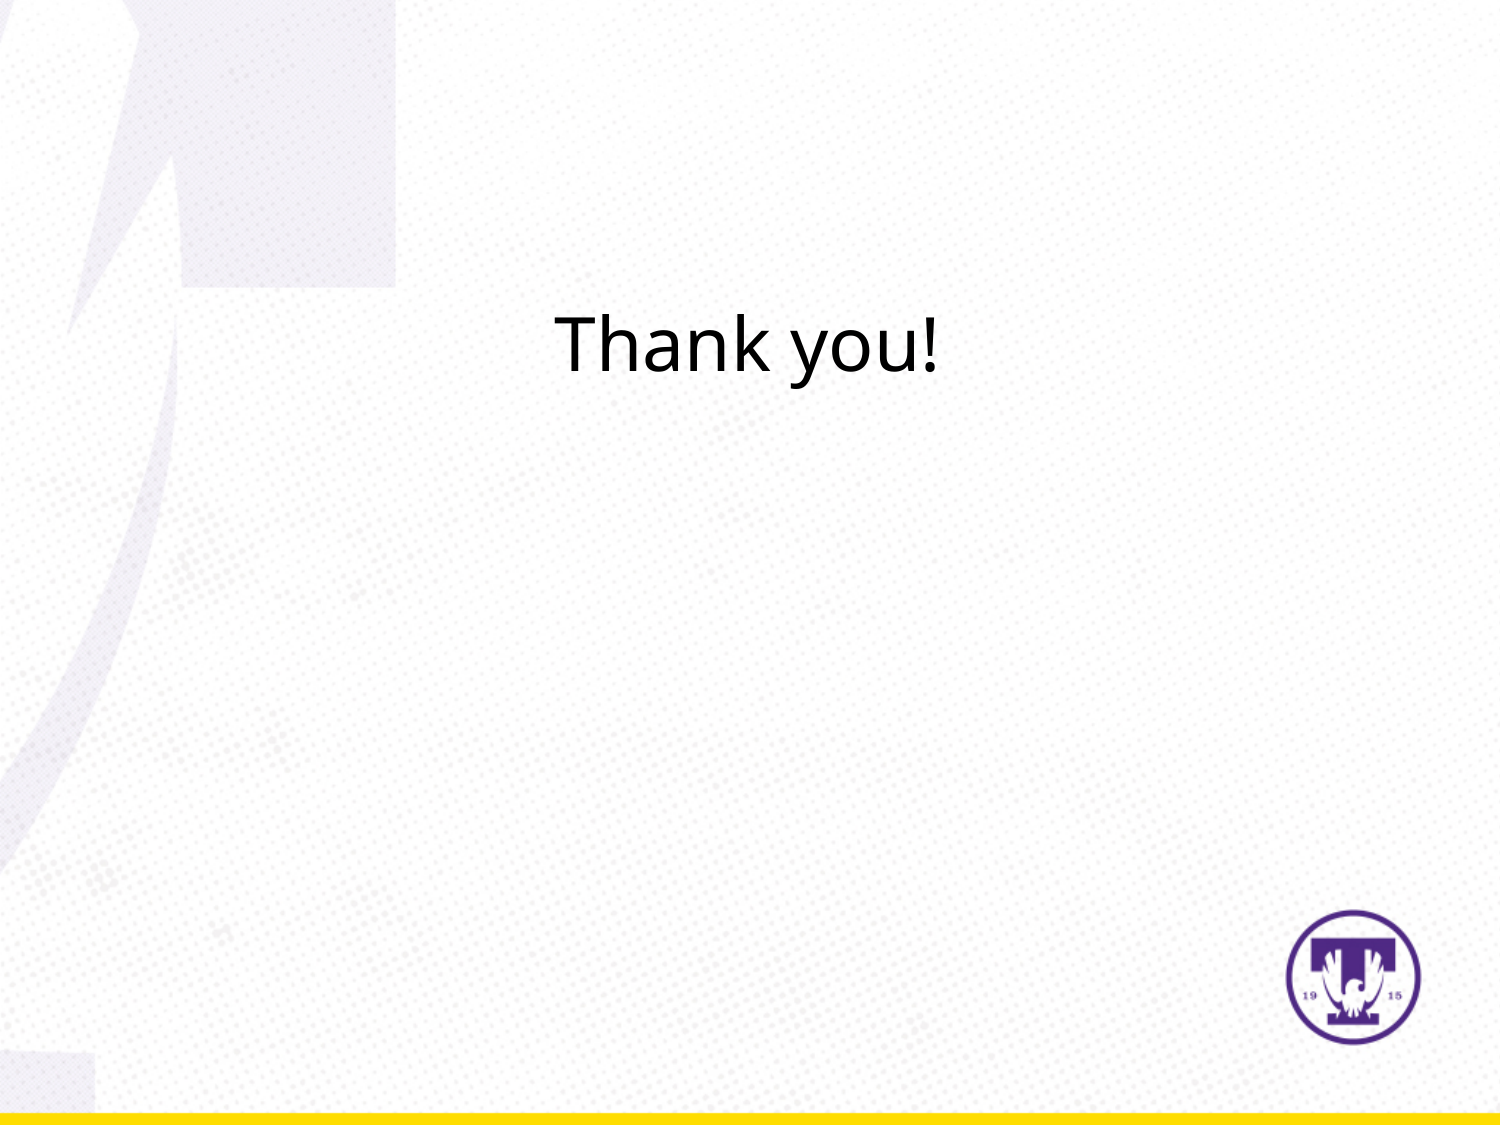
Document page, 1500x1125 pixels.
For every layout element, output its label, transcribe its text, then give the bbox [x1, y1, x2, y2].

picture [0, 0, 1500, 1125]
text_box Thank you! [540, 289, 960, 395]
